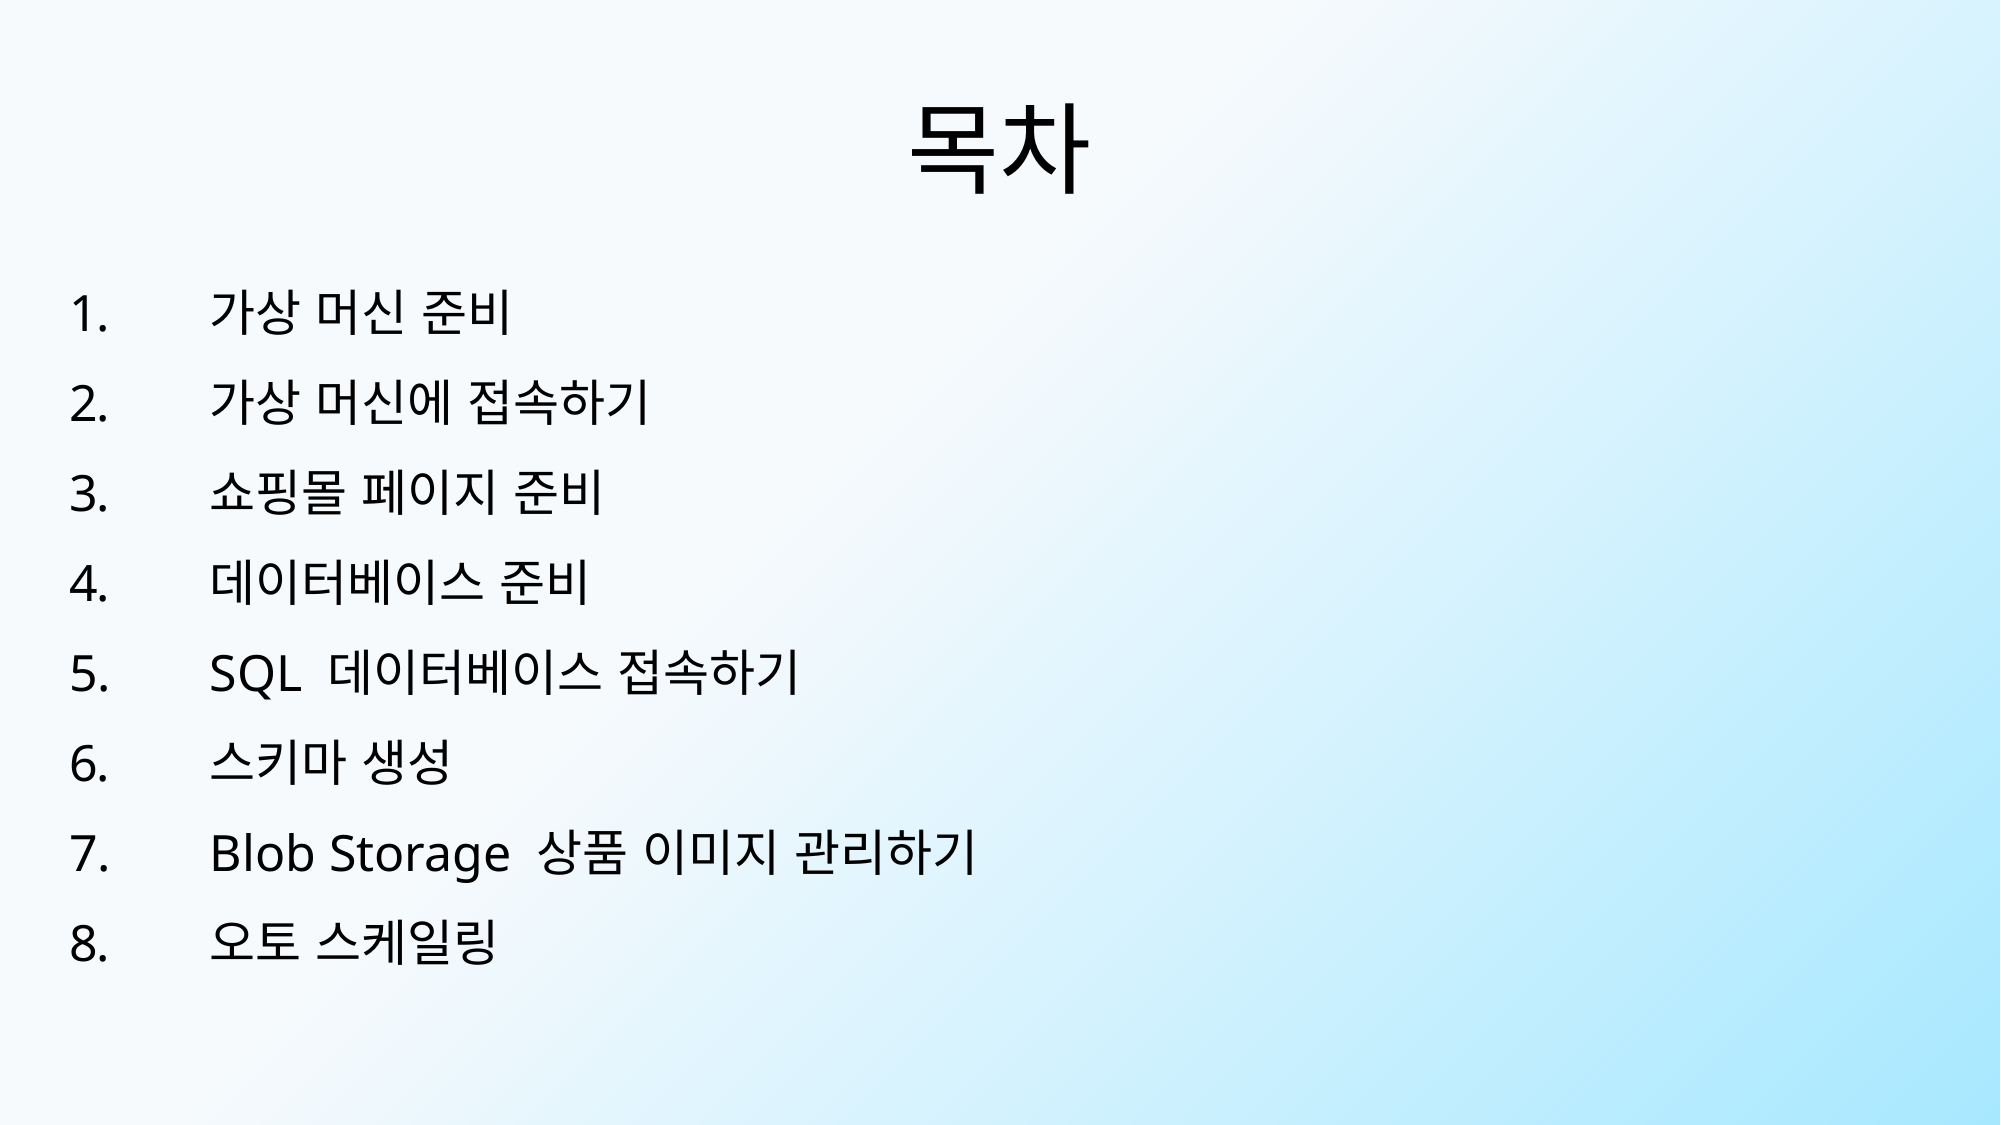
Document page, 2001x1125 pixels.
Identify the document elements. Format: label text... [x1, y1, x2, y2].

text_box 가상 머신 준비 가상 머신에 접속하기 쇼핑몰 페이지 준비 데이터베이스 준비 SQL 데이터베이스 접속하기 스키마 생성 Blob Storage 상품 이미지 관리하기 오토 스케일링 [54, 244, 994, 979]
text_box 목차 [893, 78, 1107, 214]
